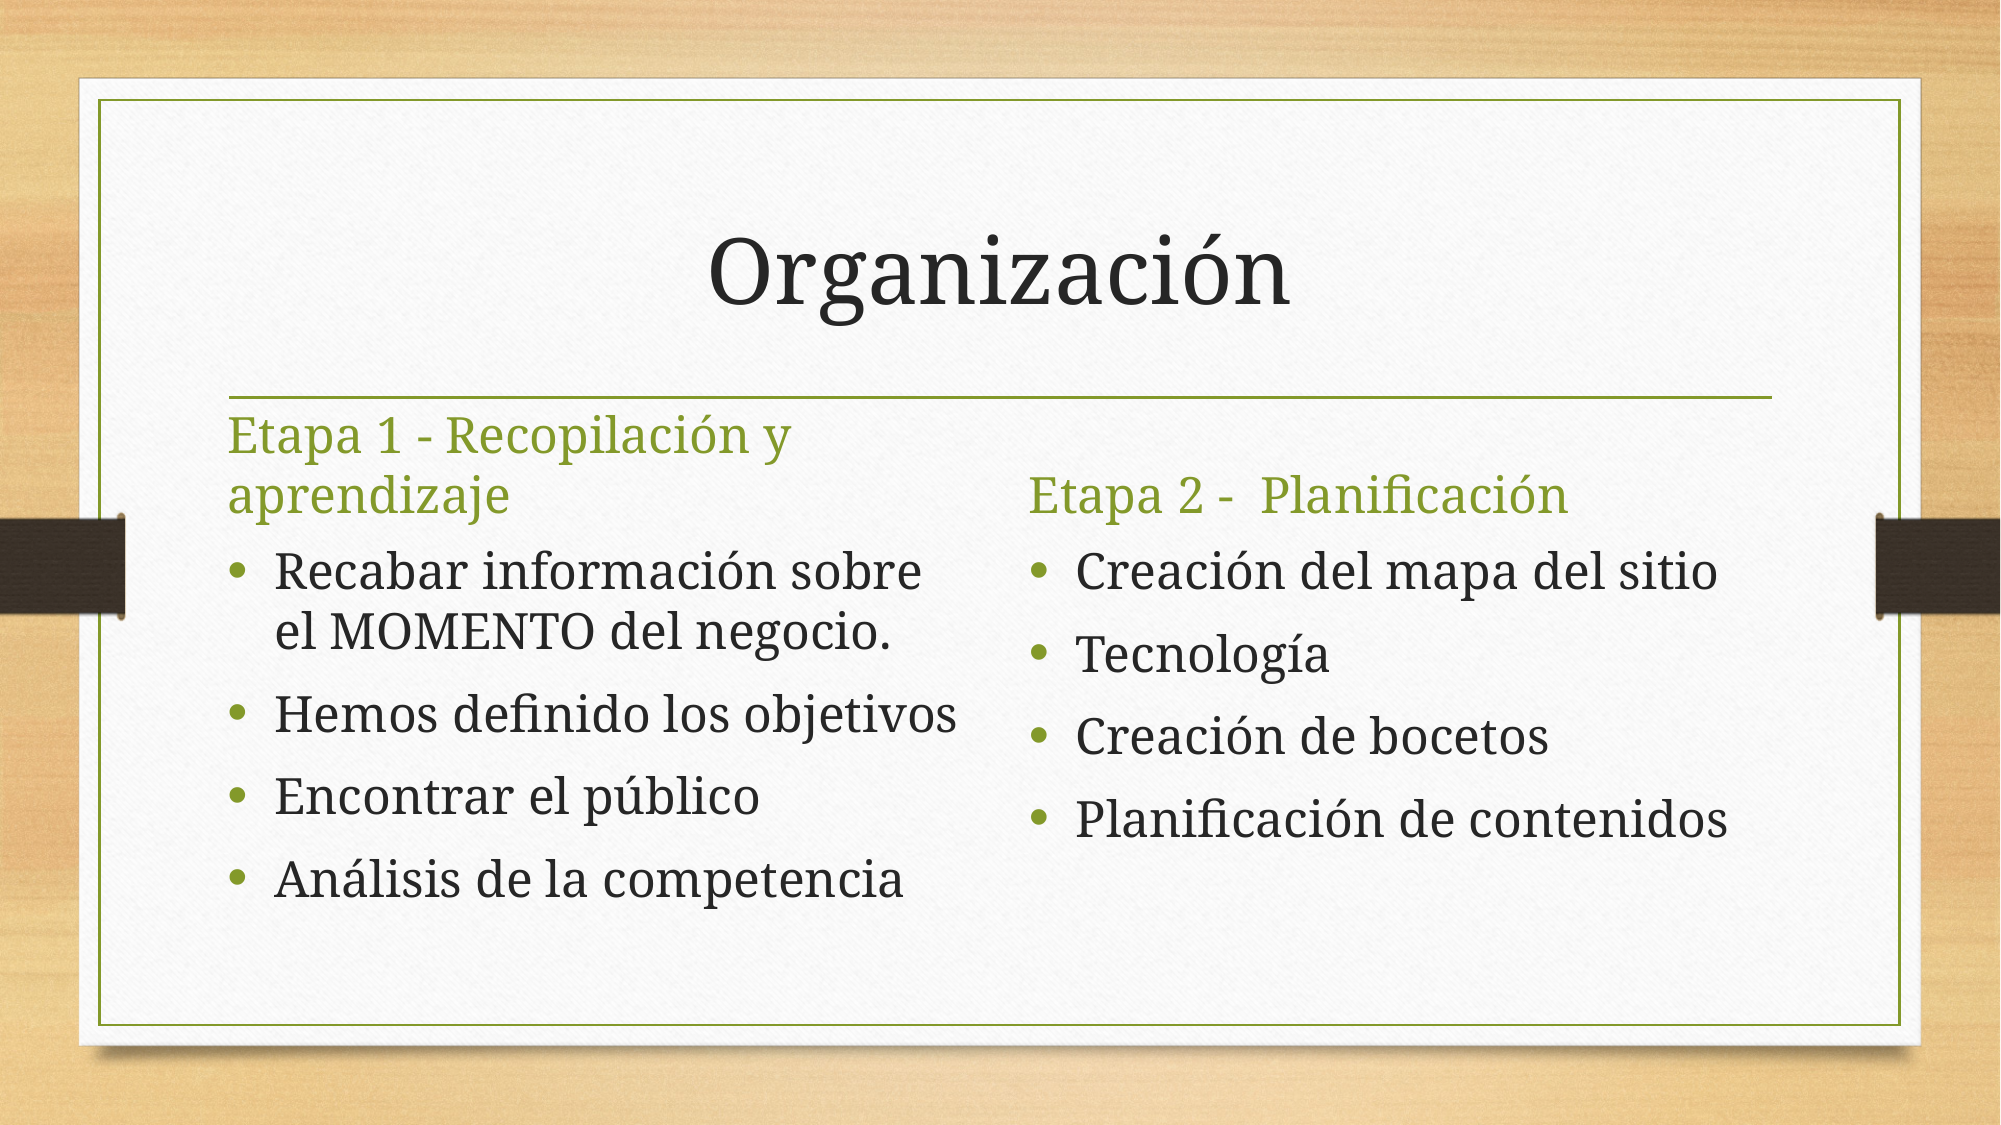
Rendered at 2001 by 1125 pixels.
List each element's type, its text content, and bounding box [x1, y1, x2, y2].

list Recabar información sobre el MOMENTO del negocio. Hemos definido los objetivos Encontrar el público Análisis de la competencia [212, 532, 987, 964]
picture [0, 0, 2001, 1125]
list Etapa 1 - Recopilación y aprendizaje [212, 436, 987, 531]
title Organización [212, 161, 1788, 375]
list Creación del mapa del sitio Tecnología Creación de bocetos Planificación de contenidos [1013, 532, 1788, 964]
list Etapa 2 - Planificación [1013, 436, 1788, 531]
